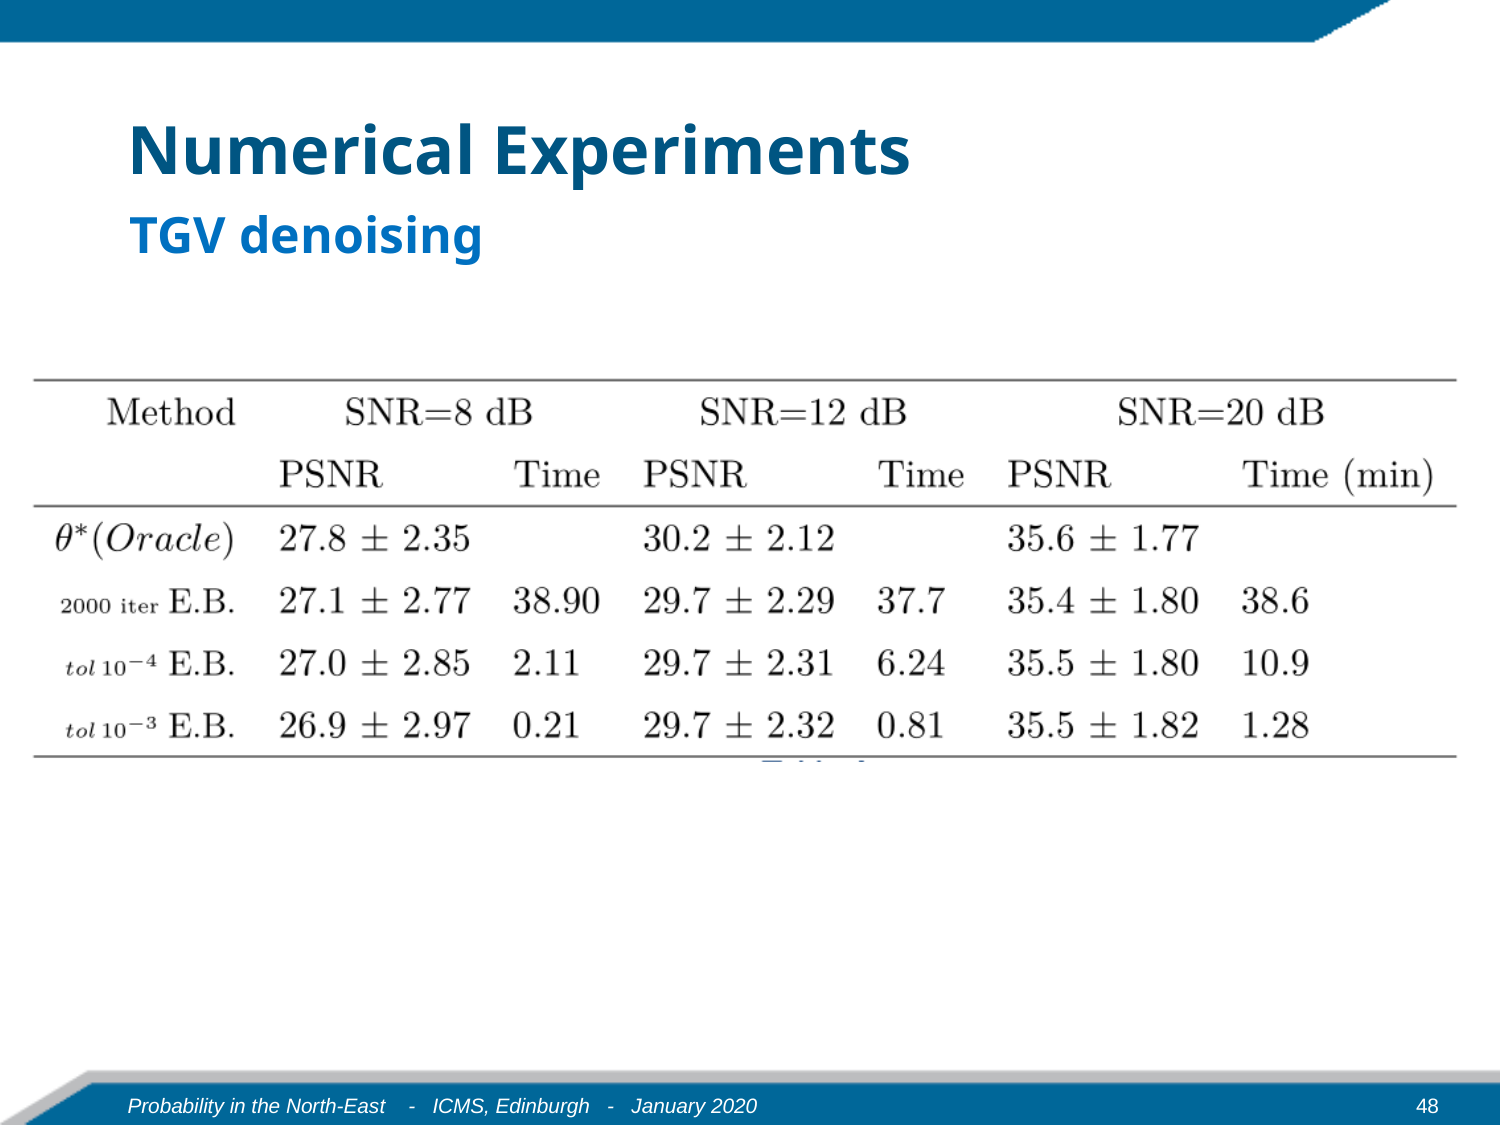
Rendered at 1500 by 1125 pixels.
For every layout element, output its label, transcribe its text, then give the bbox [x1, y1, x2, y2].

picture [0, 0, 1500, 1125]
slide_number 48 [1401, 1075, 1500, 1125]
text_box TGV denoising [114, 196, 1290, 272]
title Numerical Experiments [112, 99, 1388, 288]
